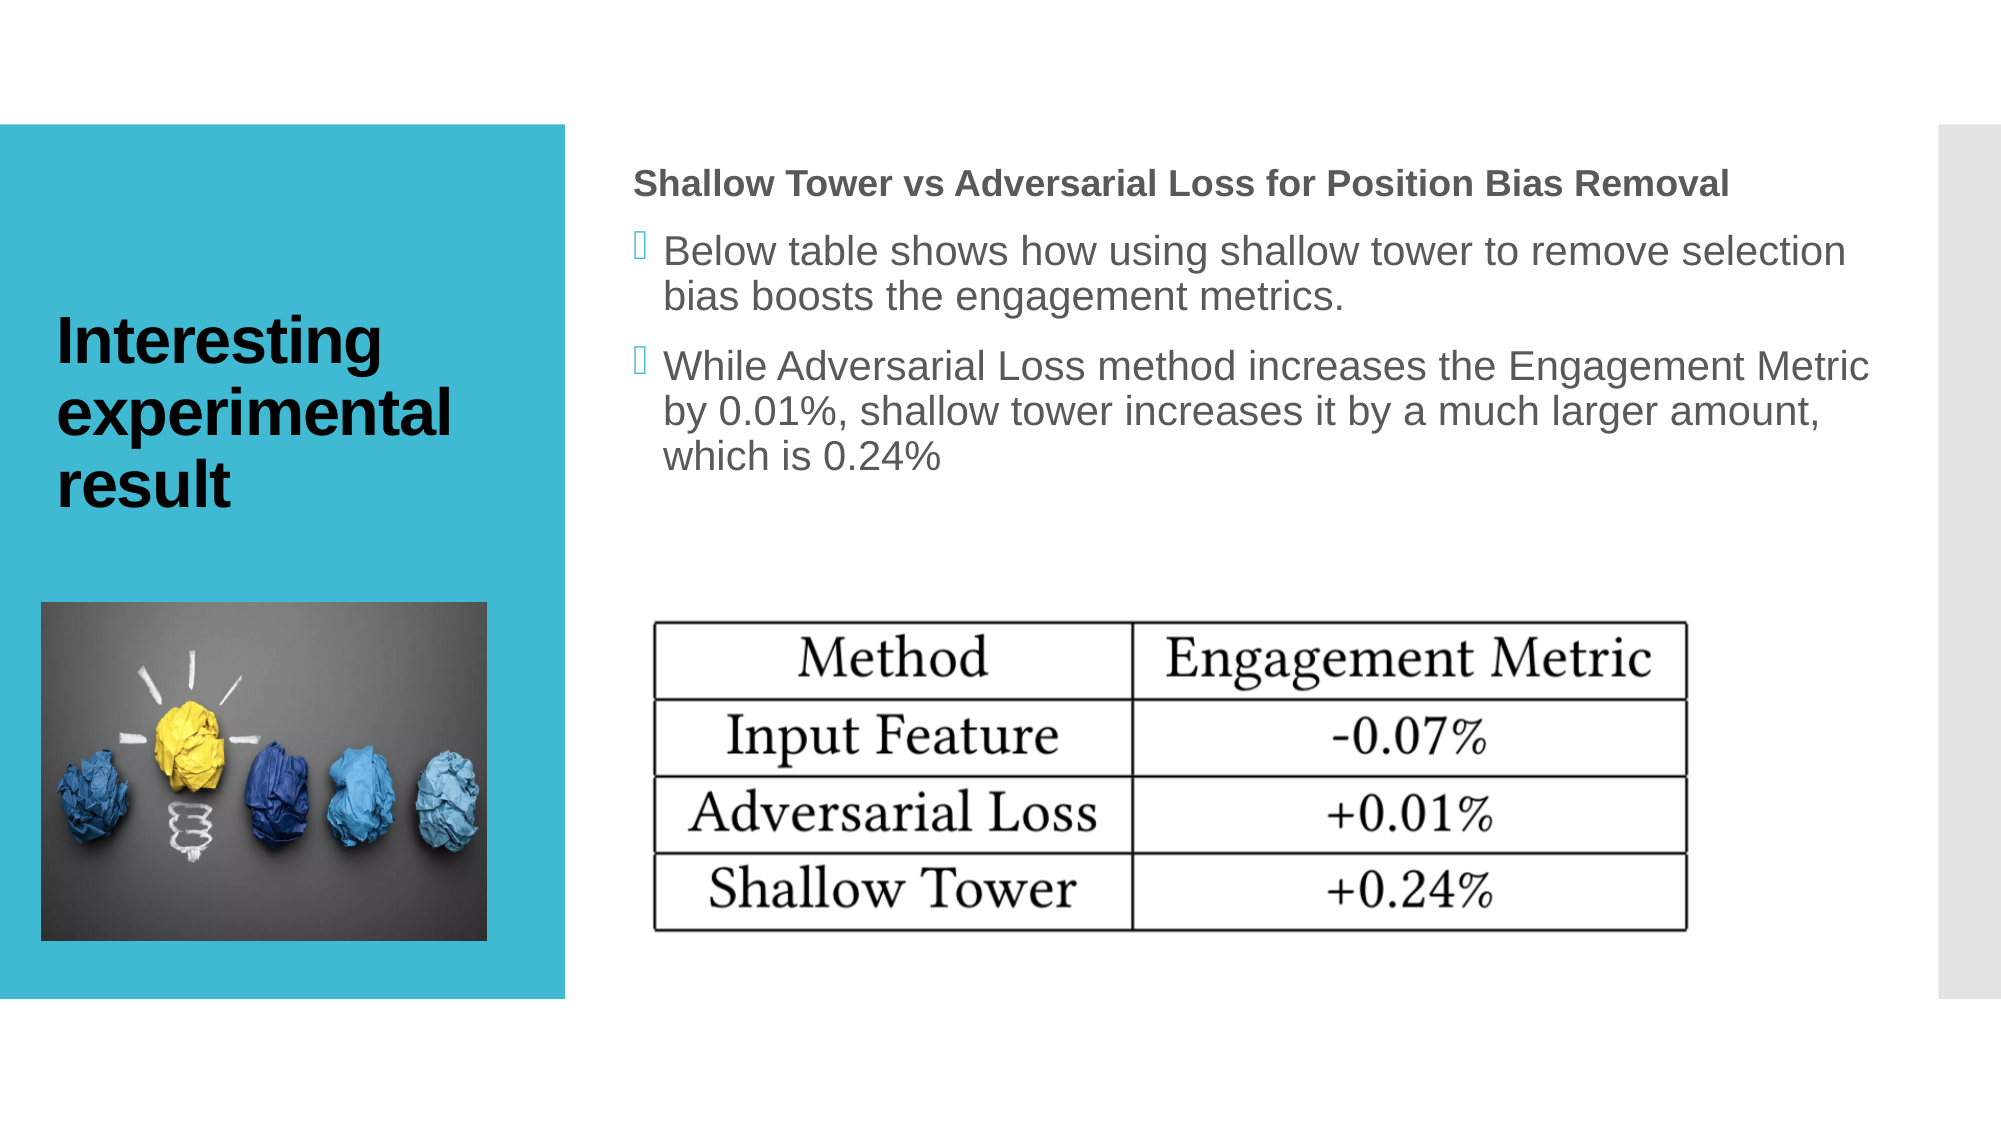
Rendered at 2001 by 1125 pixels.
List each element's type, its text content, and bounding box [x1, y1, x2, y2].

picture [641, 611, 1699, 941]
title Interesting experimental result [41, 184, 525, 940]
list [41, 601, 487, 941]
text_box Shallow Tower vs Adversarial Loss for Position Bias Removal Below table shows how using shallow tower to remove selection bias boosts the engagement metrics. While Adversarial Loss method increases the Engagement Metric by 0.01%, shallow tower increases it by a much larger amount, which is 0.24% [618, 32, 1906, 612]
